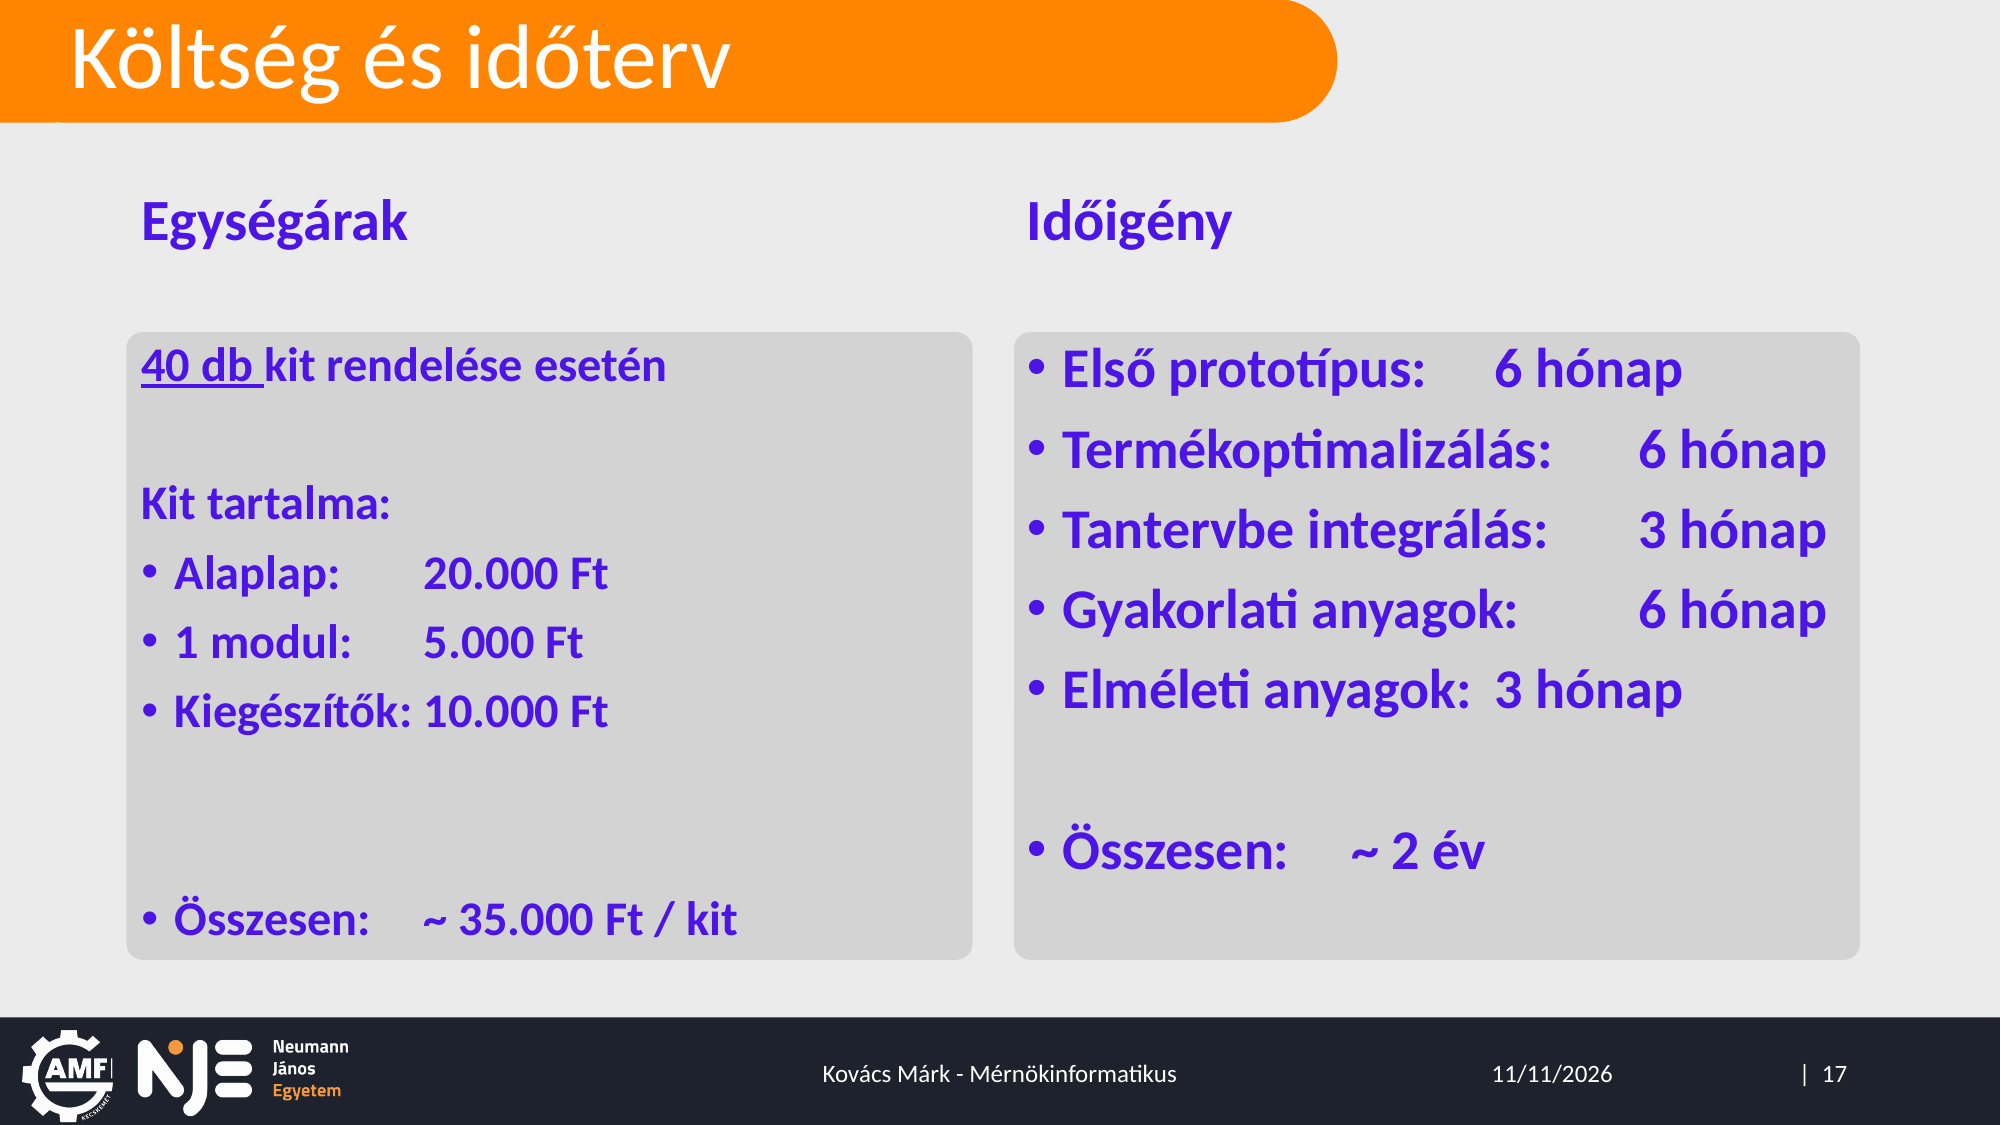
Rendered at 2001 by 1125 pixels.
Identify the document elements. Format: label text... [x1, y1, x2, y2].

list Egységárak [126, 182, 973, 318]
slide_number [1476, 1042, 1631, 1103]
picture [137, 1029, 348, 1123]
slide_number | 17 [1725, 1042, 1863, 1103]
list Időigény [1011, 182, 1863, 318]
list 40 db kit rendelése esetén Kit tartalma: Alaplap: 20.000 Ft 1 modul: 5.000 Ft Kiegészítők: 10.000 Ft Összesen: ~ 35.000 Ft / kit [126, 332, 973, 960]
footer Kovács Márk - Mérnökinformatikus [662, 1042, 1338, 1103]
title Költség és időterv [55, 1, 2000, 123]
list Első prototípus: 6 hónap Termékoptimalizálás: 6 hónap Tantervbe integrálás: 3 hónap Gyakorlati anyagok: 6 hónap Elméleti anyagok: 3 hónap Összesen: ~ 2 év [1011, 332, 1863, 960]
picture [20, 1029, 116, 1125]
